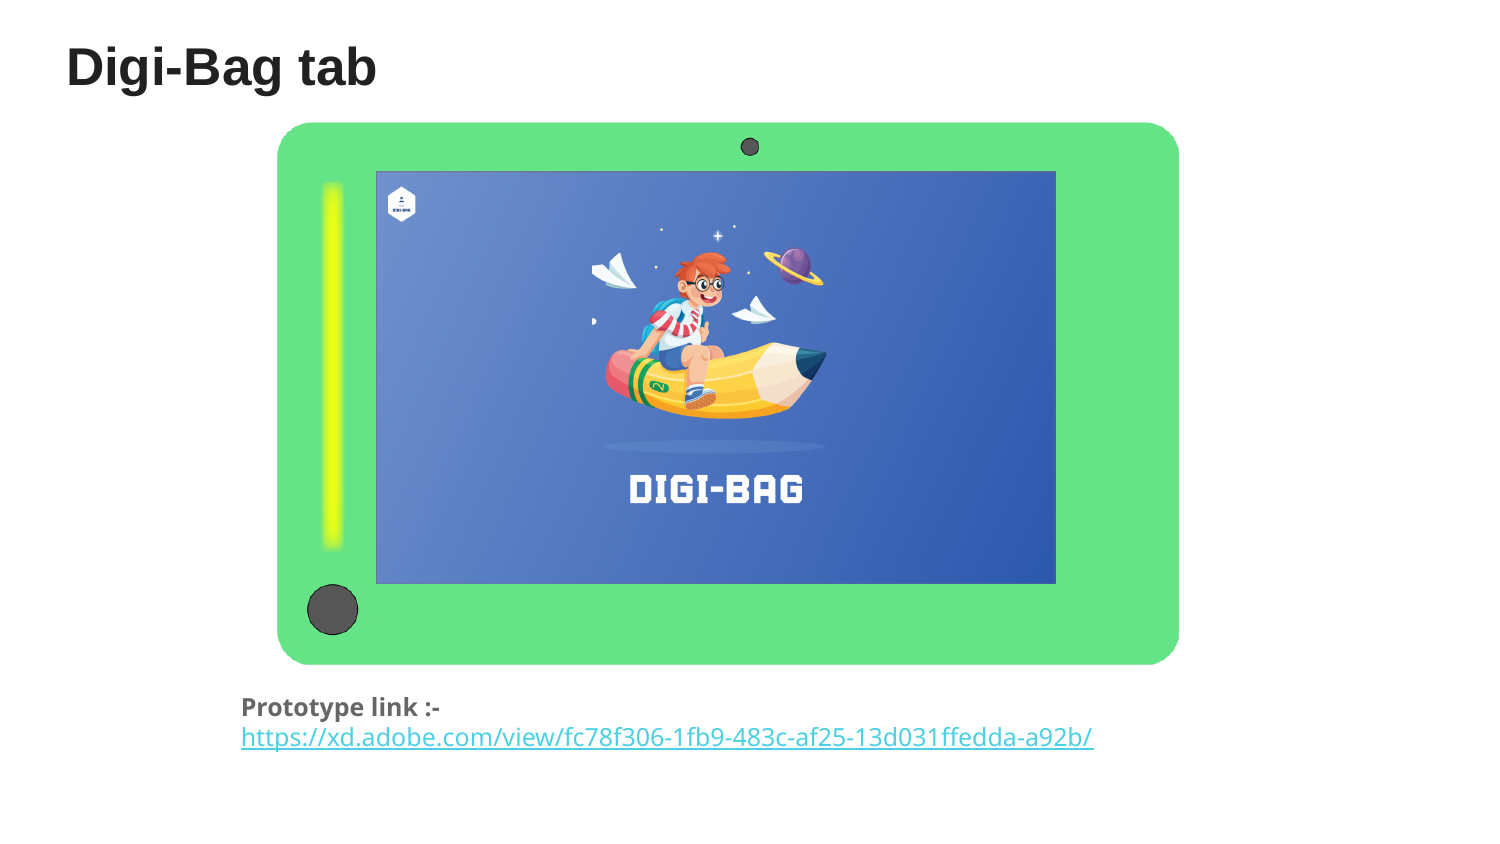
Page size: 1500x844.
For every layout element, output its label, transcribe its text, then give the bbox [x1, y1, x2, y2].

title Digi-Bag tab [51, 17, 1449, 112]
picture [277, 121, 1179, 666]
text_box Prototype link :- https://xd.adobe.com/view/fc78f306-1fb9-483c-af25-13d031ffedda-a92b/ [225, 676, 1275, 771]
